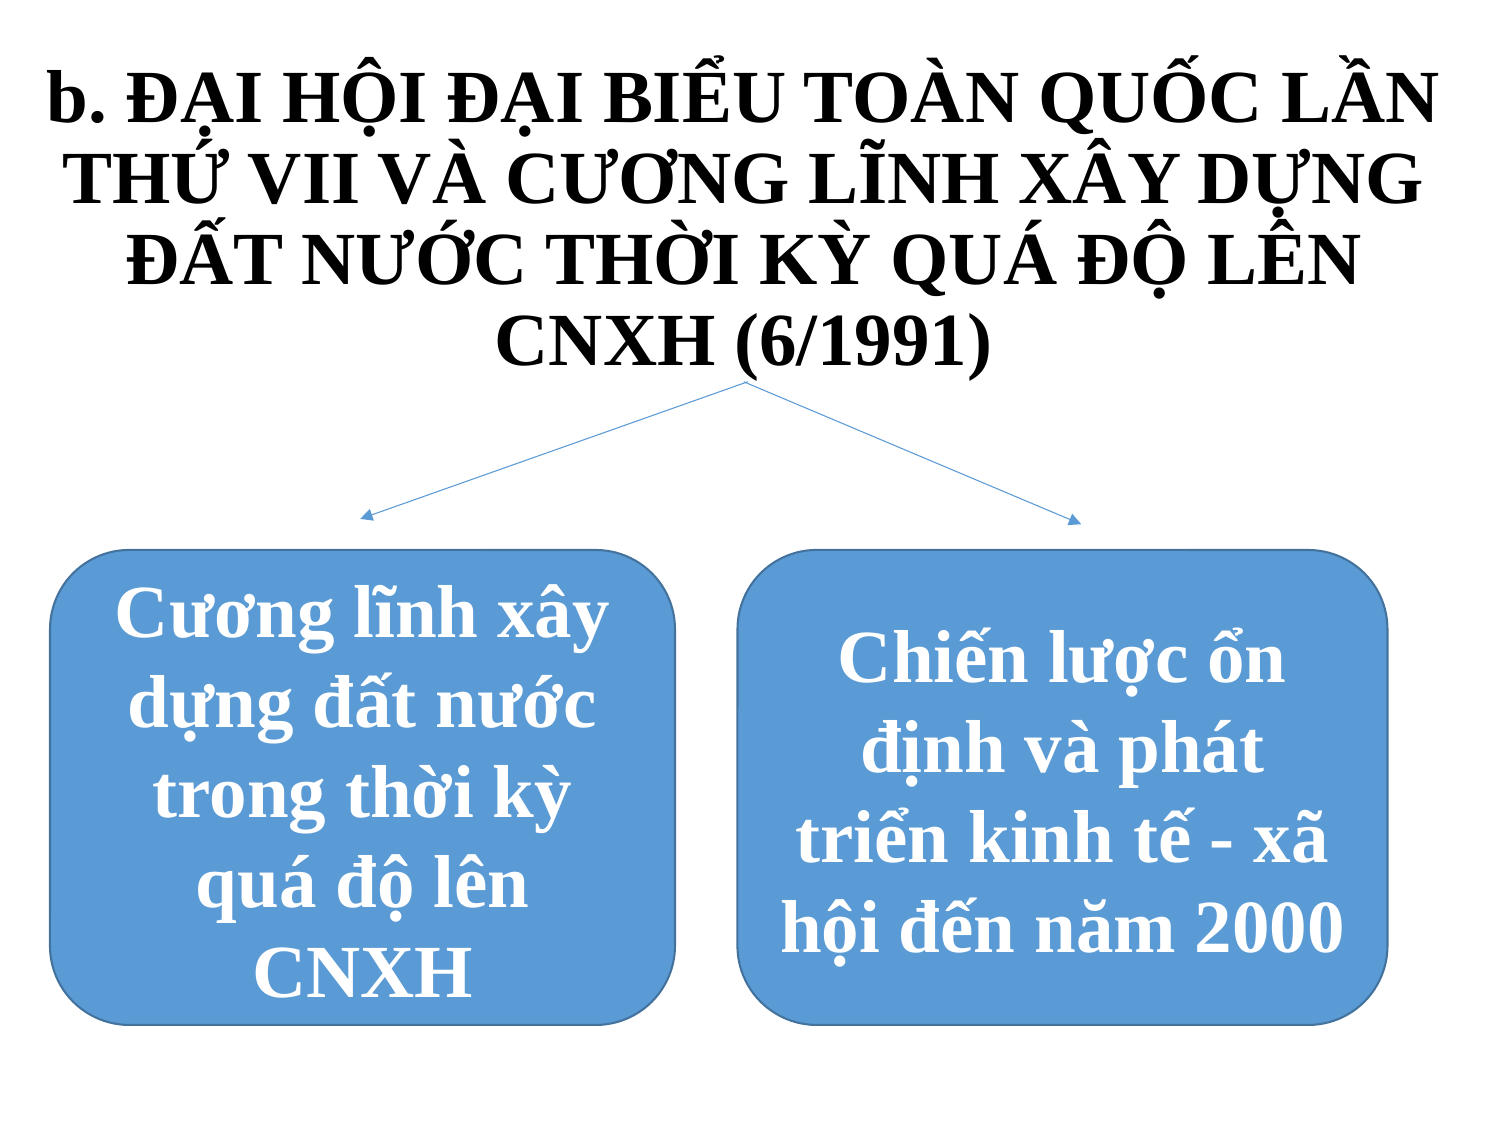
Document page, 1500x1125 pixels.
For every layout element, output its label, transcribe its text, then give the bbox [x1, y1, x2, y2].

text_box Cương lĩnh xây dựng đất nước trong thời kỳ quá độ lên CNXH [48, 548, 677, 1026]
title b. ĐẠI HỘI ĐẠI BIỂU TOÀN QUỐC LẦN THỨ VII VÀ CƯƠNG LĨNH XÂY DỰNG ĐẤT NƯỚC THỜI KỲ QUÁ ĐỘ LÊN CNXH (6/1991) [24, 162, 1463, 278]
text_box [743, 381, 1082, 525]
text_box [360, 381, 748, 519]
text_box Chiến lược ổn định và phát triển kinh tế - xã hội đến năm 2000 [736, 548, 1389, 1026]
